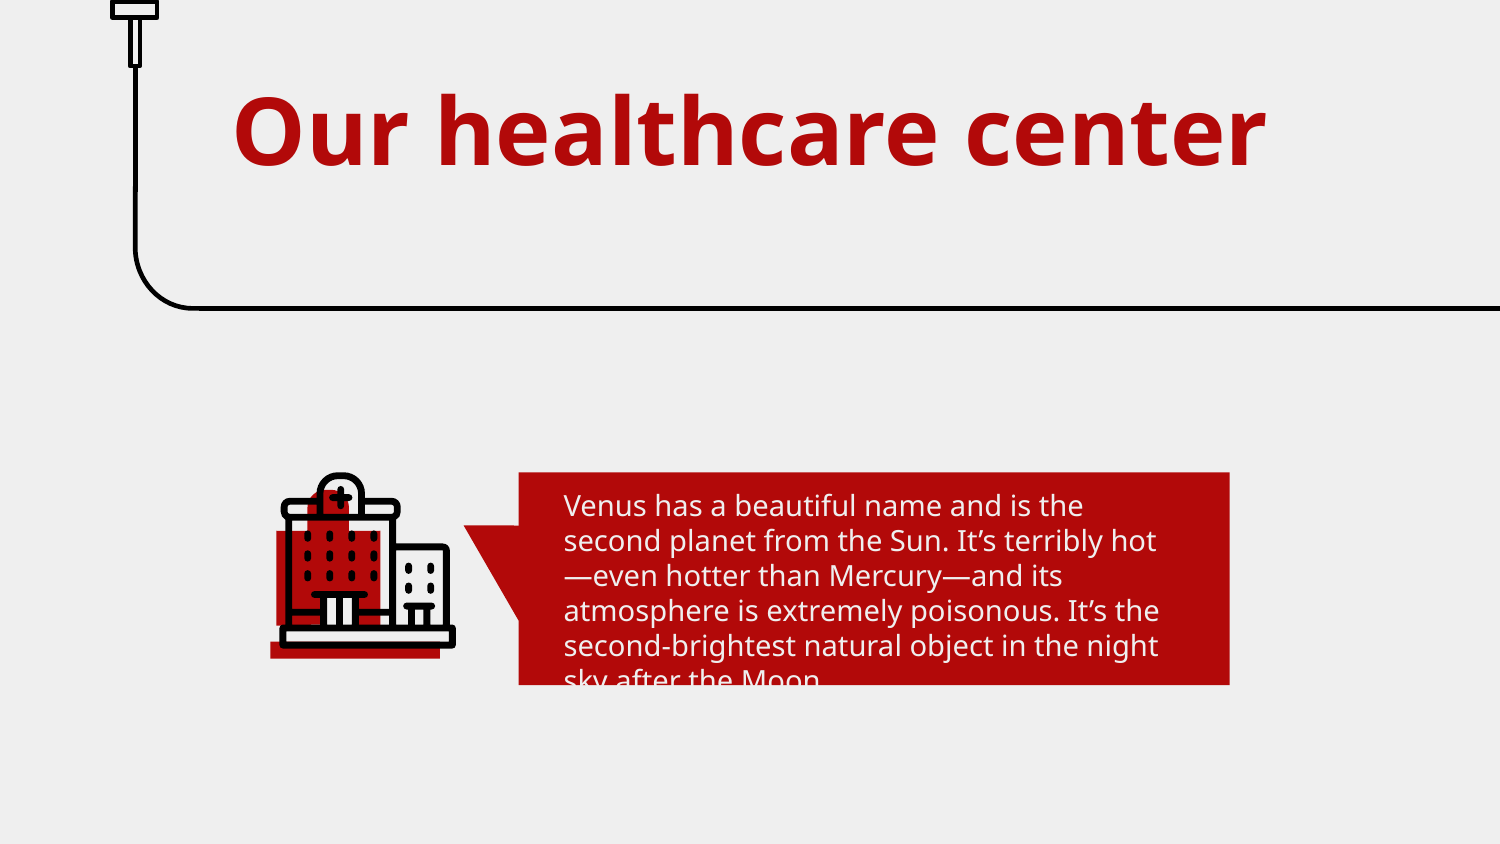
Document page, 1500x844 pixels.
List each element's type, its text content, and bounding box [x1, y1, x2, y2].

list Venus has a beautiful name and is the second planet from the Sun. It’s terribly hot—even hotter than Mercury—and its atmosphere is extremely poisonous. It’s the second-brightest natural object in the night sky after the Moon [518, 472, 1230, 686]
title Our healthcare center [116, 60, 1383, 195]
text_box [270, 471, 456, 659]
text_box [463, 525, 518, 620]
